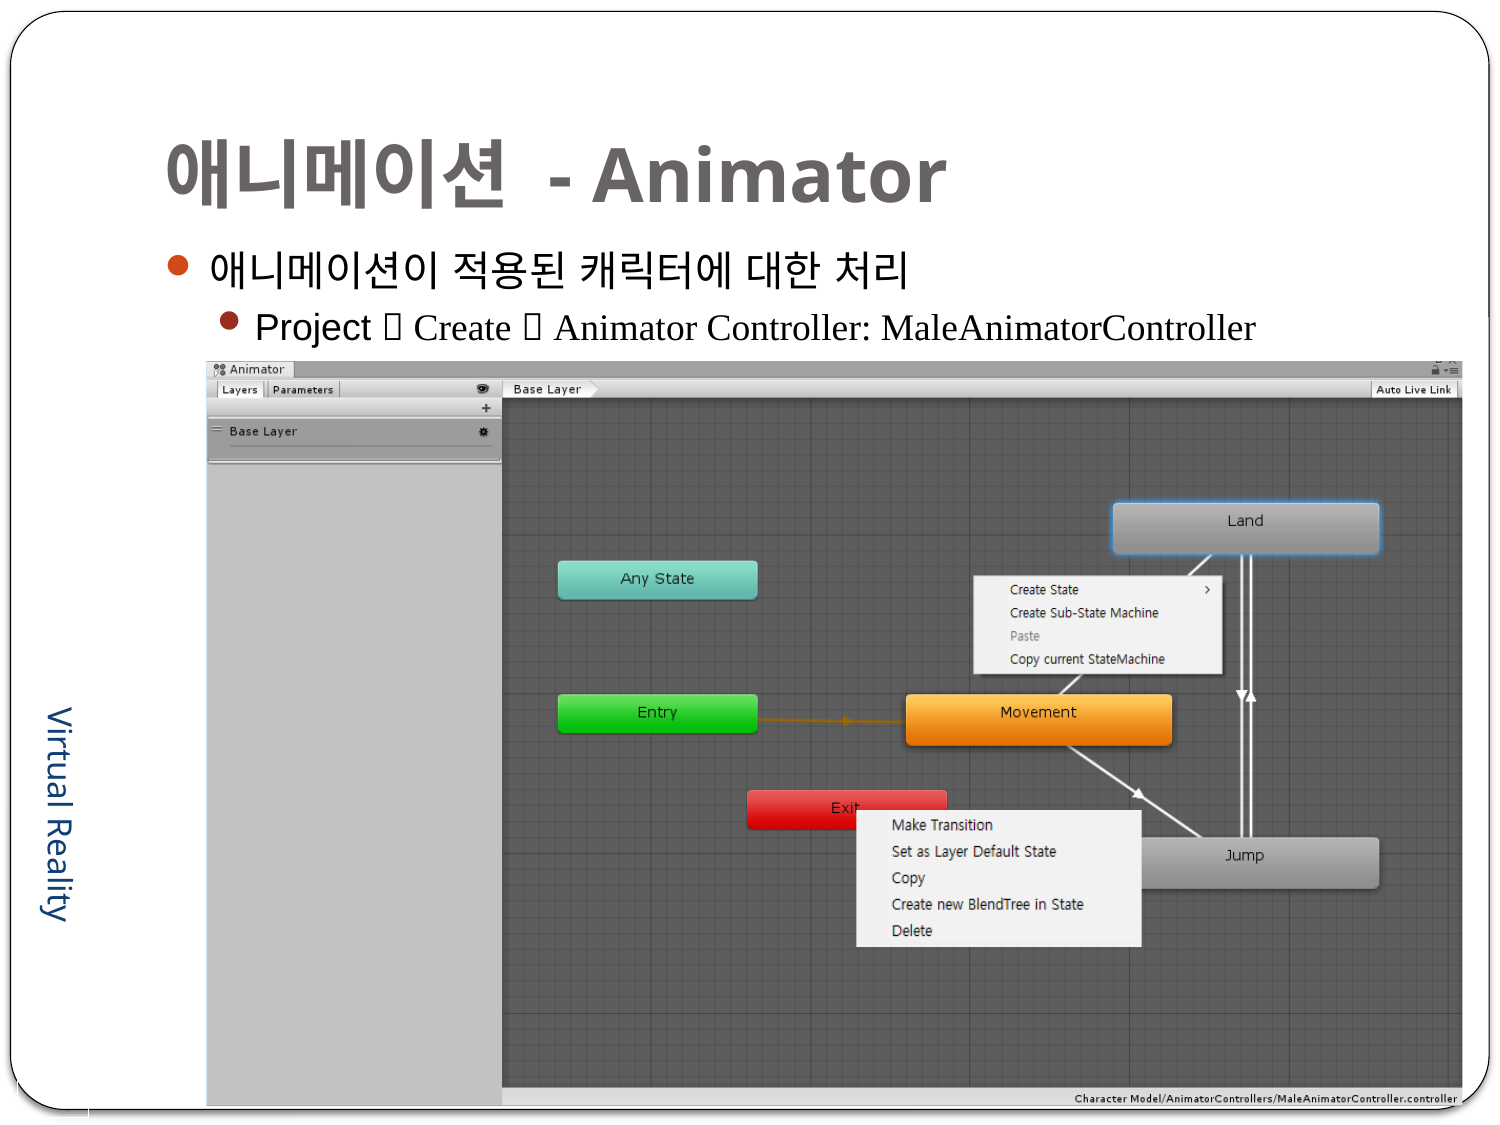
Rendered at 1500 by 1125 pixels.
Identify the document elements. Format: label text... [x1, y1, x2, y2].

title 애니메이션 - Animator [150, 45, 1425, 233]
picture [206, 361, 1463, 1106]
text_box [856, 810, 1142, 947]
text_box 애니메이션이 적용된 캐릭터에 대한 처리 Project  Create  Animator Controller: MaleAnimatorController [149, 237, 1425, 988]
